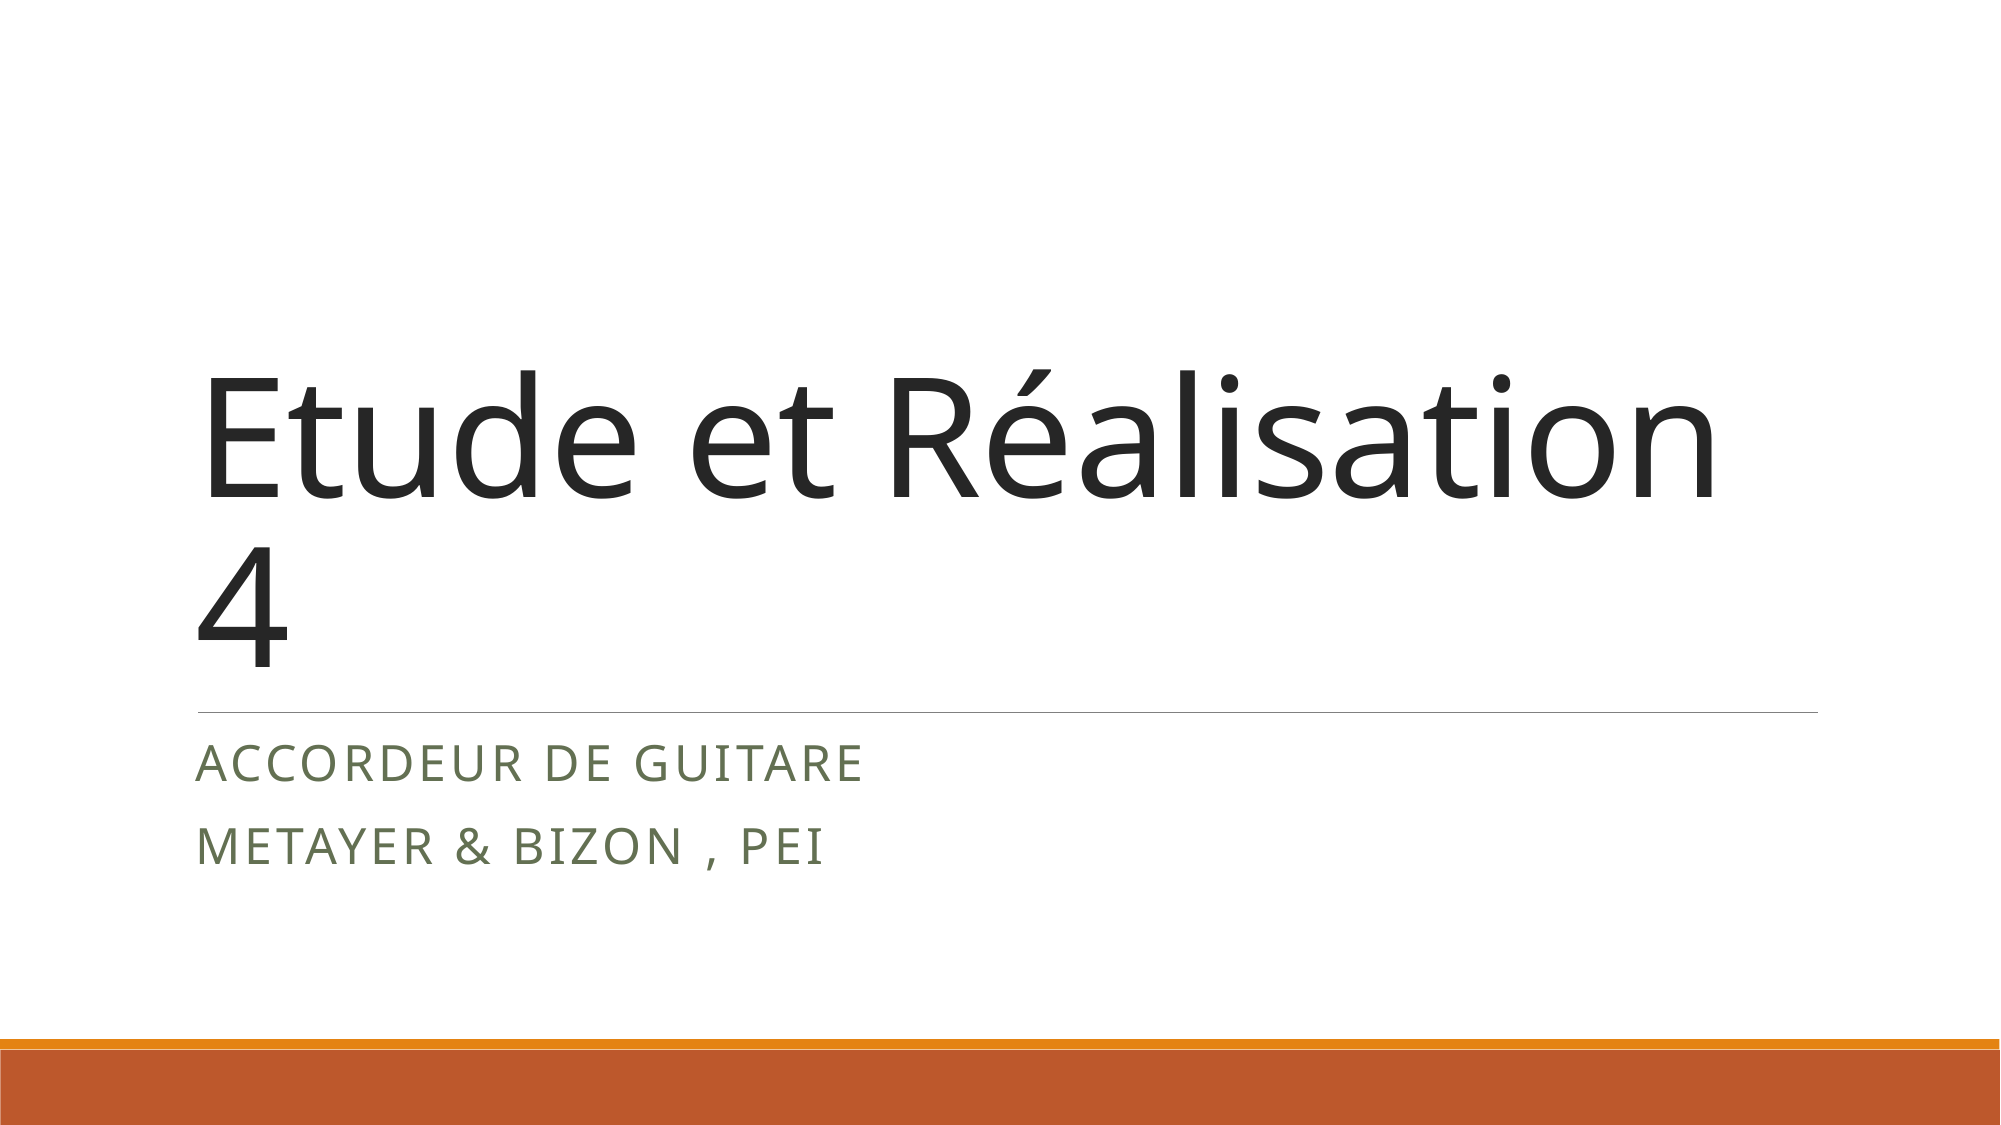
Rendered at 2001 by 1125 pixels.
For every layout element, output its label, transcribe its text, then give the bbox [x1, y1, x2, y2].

title Etude et Réalisation 4 [180, 124, 1830, 710]
subtitle Accordeur de guitare METAYER & BIZON , PEI [180, 730, 1831, 919]
